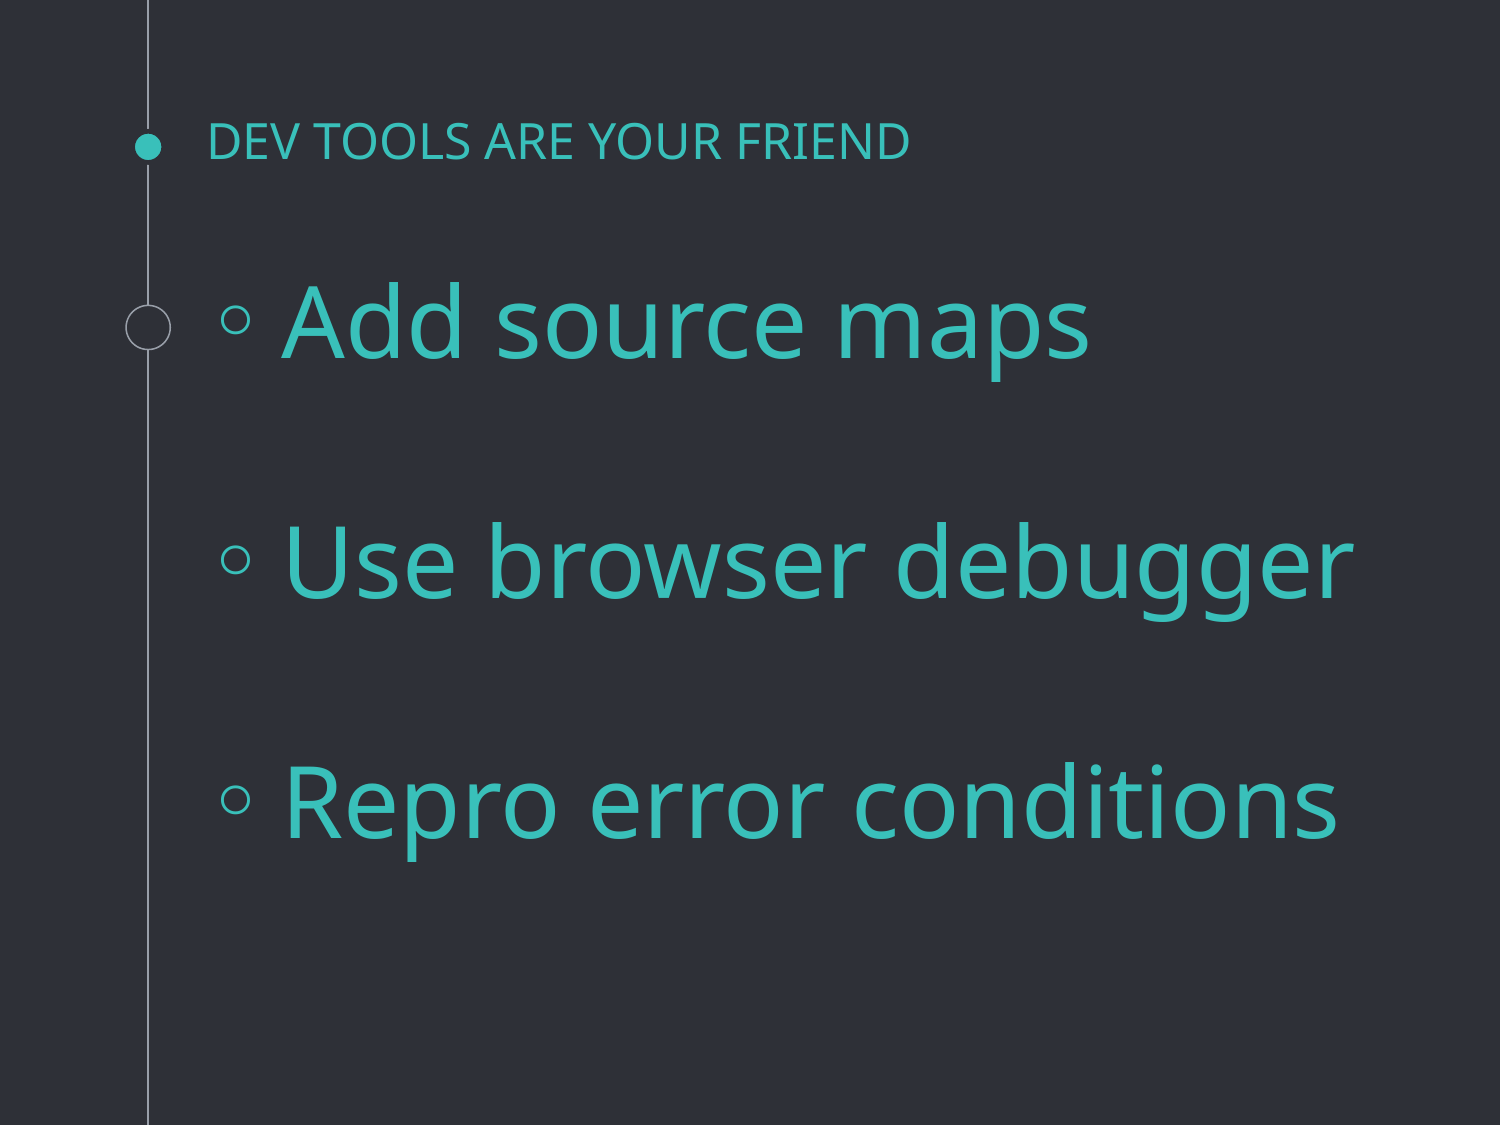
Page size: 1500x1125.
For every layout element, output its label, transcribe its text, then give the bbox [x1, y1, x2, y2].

title DEV TOOLS ARE YOUR FRIEND [191, 109, 1317, 185]
list Add source maps Use browser debugger Repro error conditions [191, 244, 1467, 1059]
